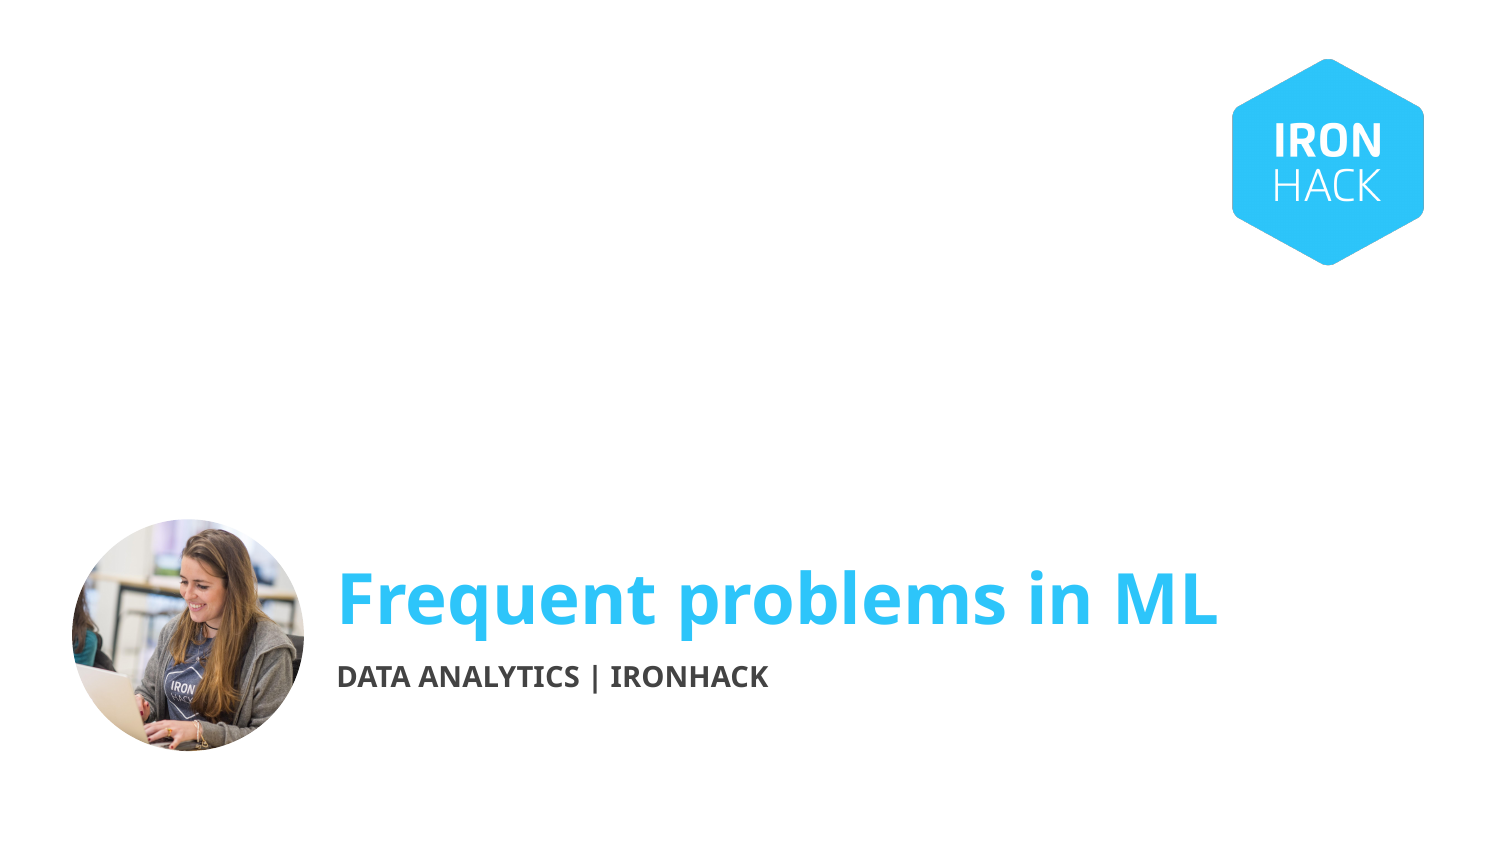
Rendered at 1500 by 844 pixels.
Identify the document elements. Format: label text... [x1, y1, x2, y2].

picture [71, 519, 305, 752]
title Frequent problems in ML [321, 538, 1500, 633]
picture [1191, 25, 1465, 299]
title DATA ANALYTICS | IRONHACK [321, 643, 963, 709]
